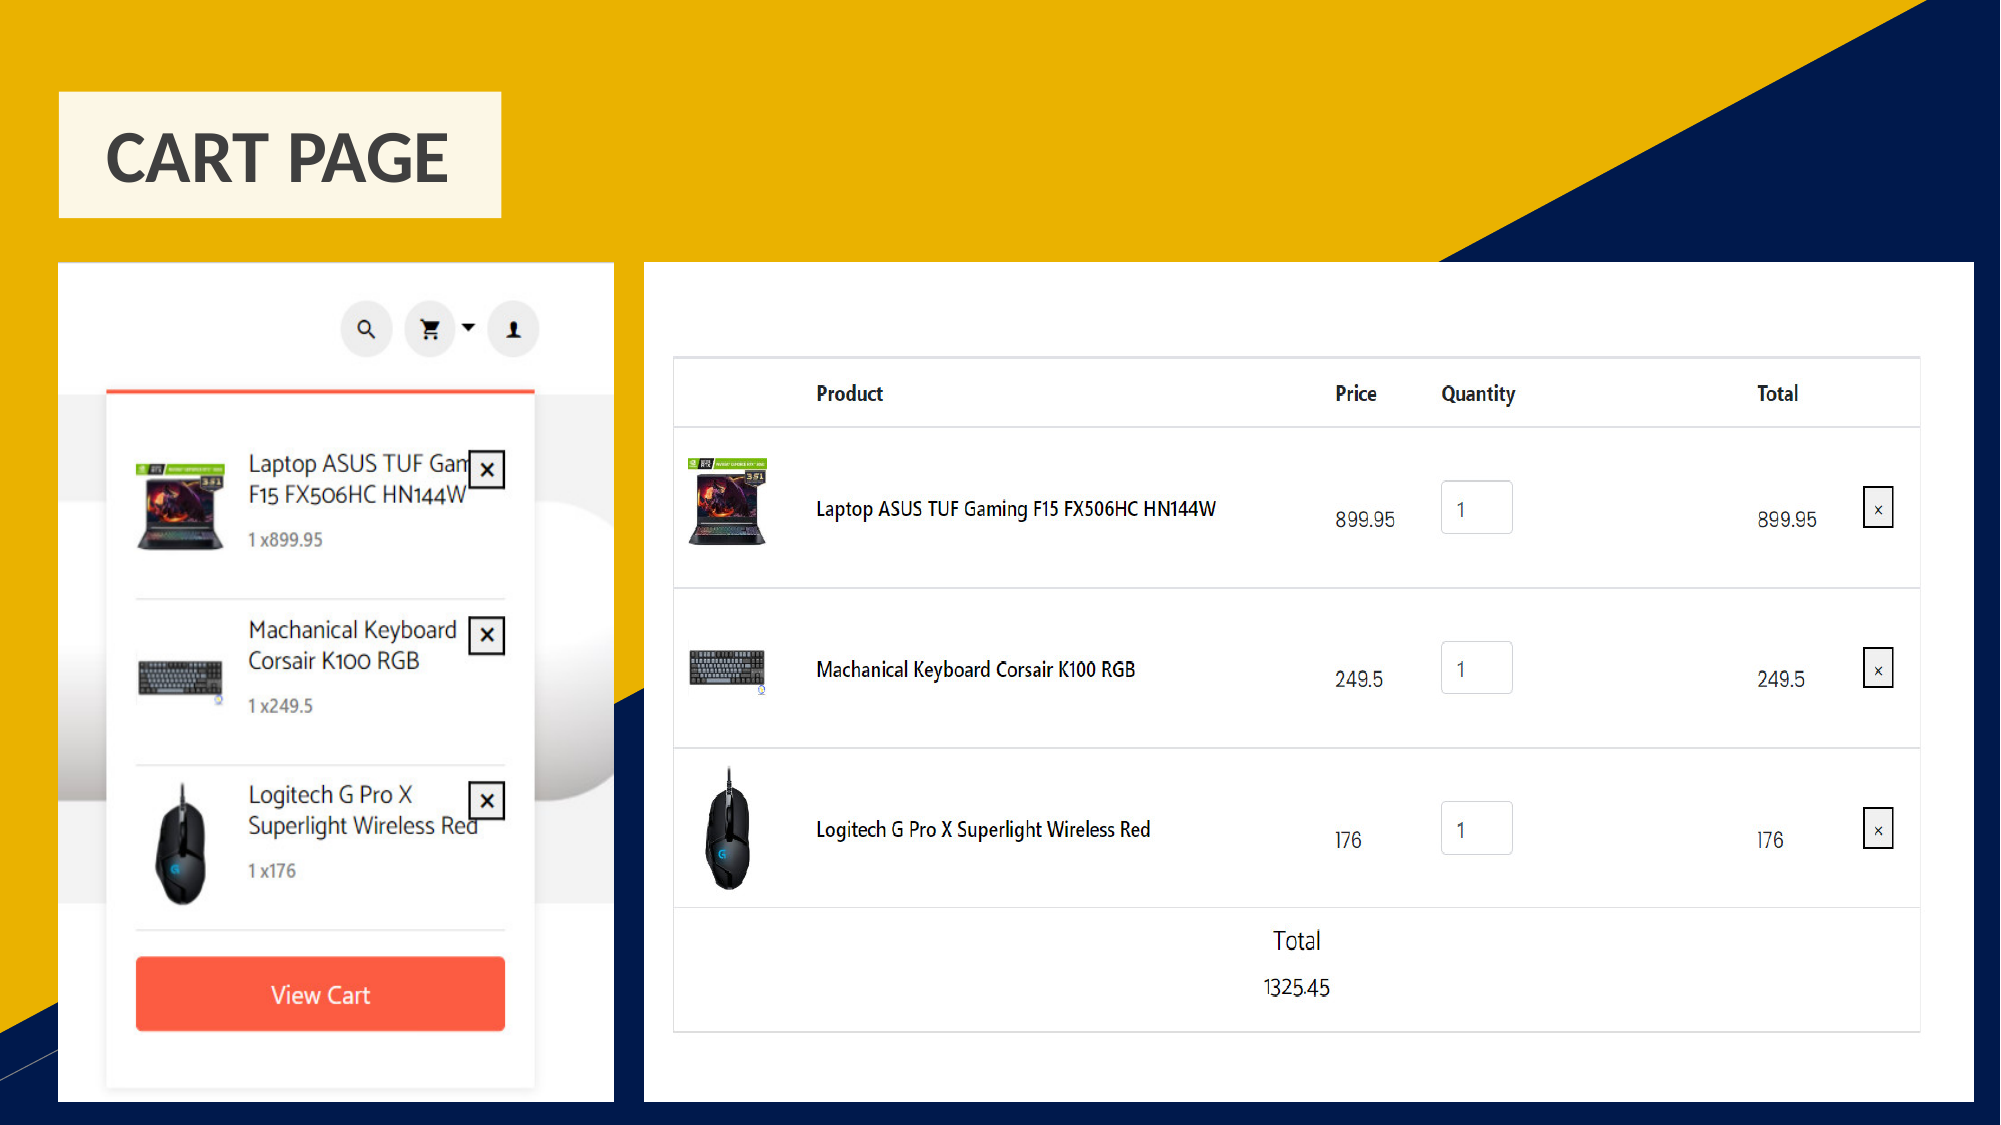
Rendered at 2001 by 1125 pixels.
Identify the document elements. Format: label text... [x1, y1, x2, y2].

picture [58, 262, 614, 1102]
title CART PAGE [58, 91, 502, 219]
picture [643, 262, 1974, 1102]
